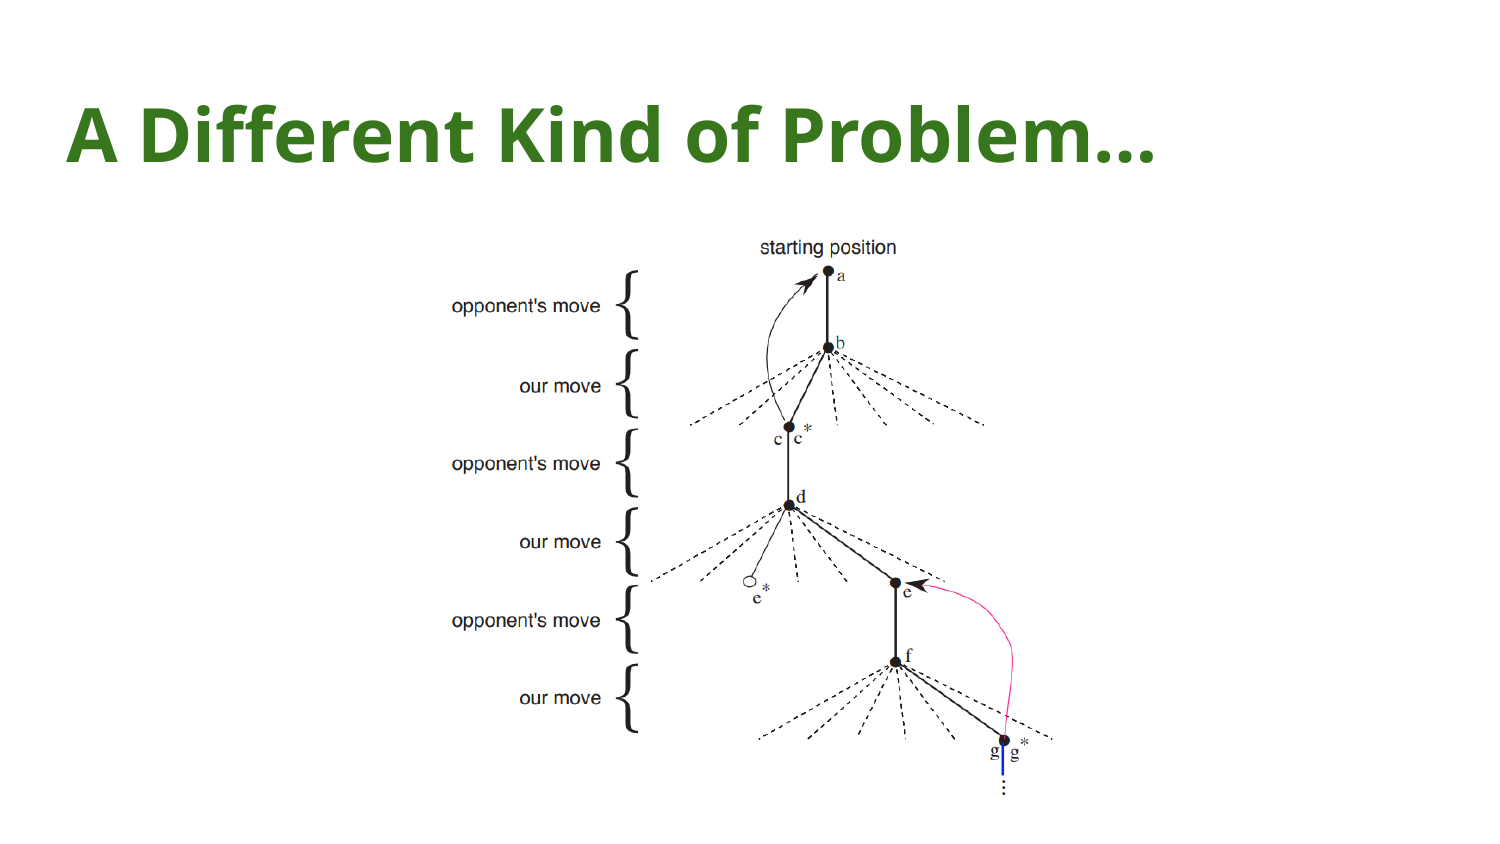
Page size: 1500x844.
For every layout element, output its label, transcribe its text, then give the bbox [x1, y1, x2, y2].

title A Different Kind of Problem… [51, 72, 1449, 167]
picture [432, 224, 1068, 804]
